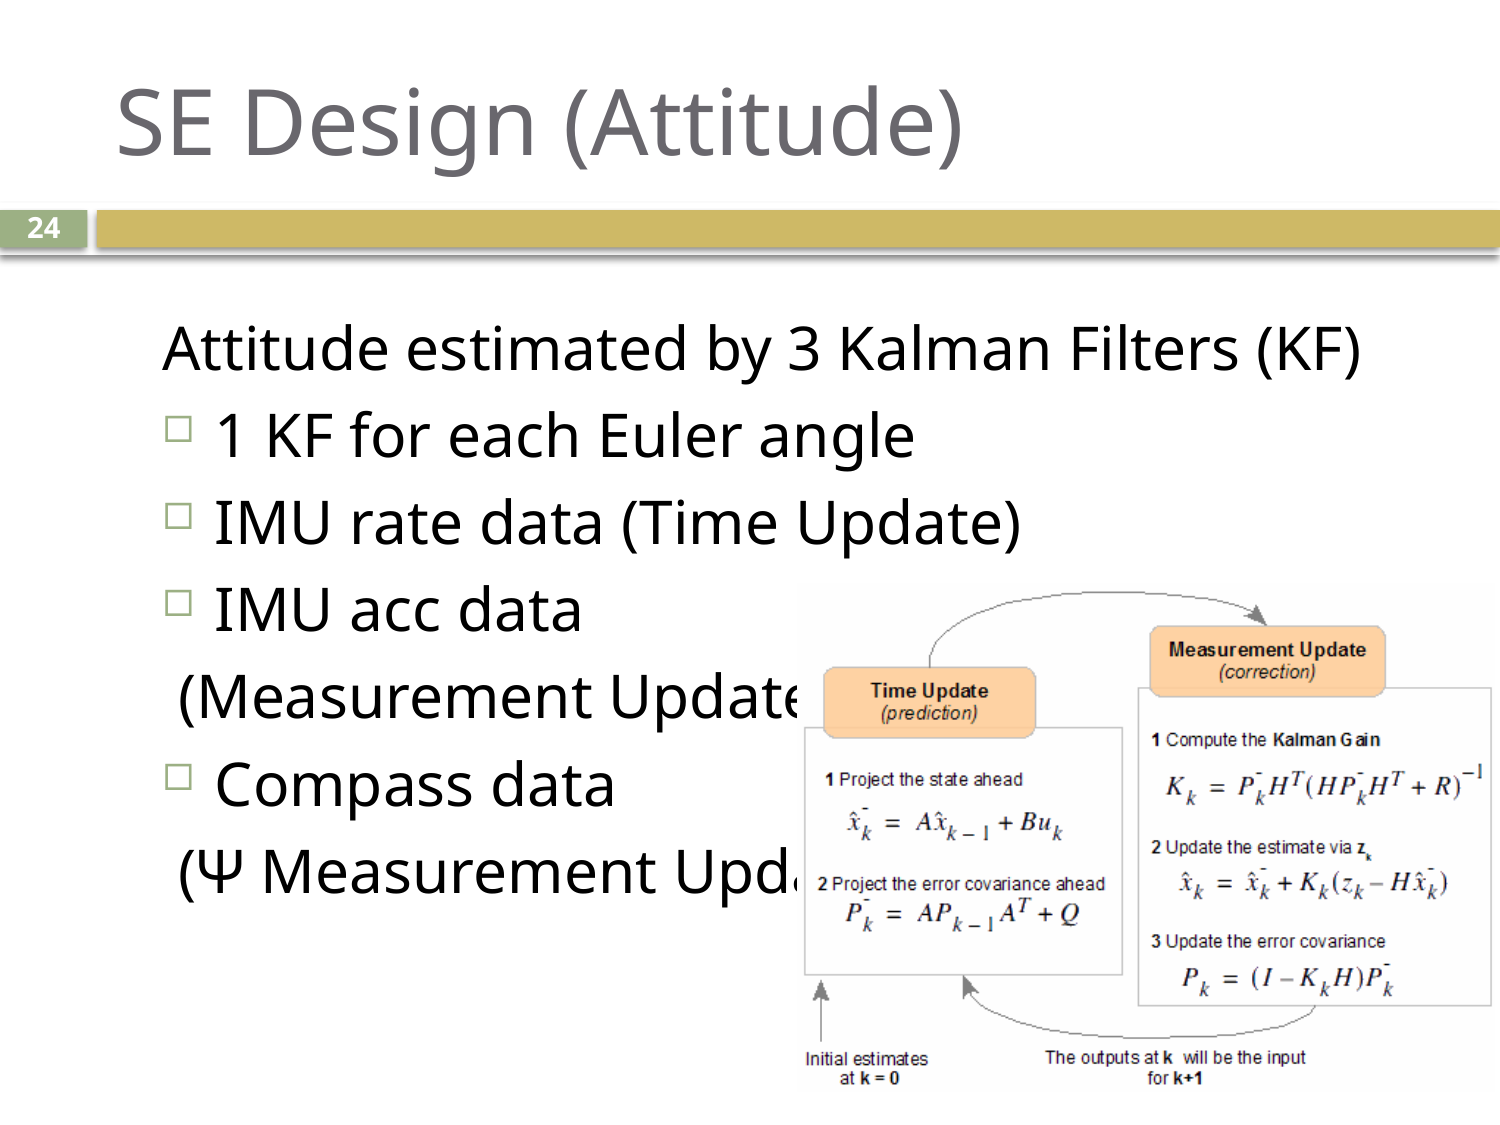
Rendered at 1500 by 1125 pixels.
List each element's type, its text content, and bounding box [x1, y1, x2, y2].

picture [796, 583, 1495, 1092]
title SE Design (Attitude) [100, 37, 1438, 200]
list Attitude estimated by 3 Kalman Filters (KF) 1 KF for each Euler angle IMU rate data (Time Update) IMU acc data (Measurement Update) Compass data (Ψ Measurement Update) [147, 302, 1423, 1053]
slide_number 24 [0, 208, 88, 249]
